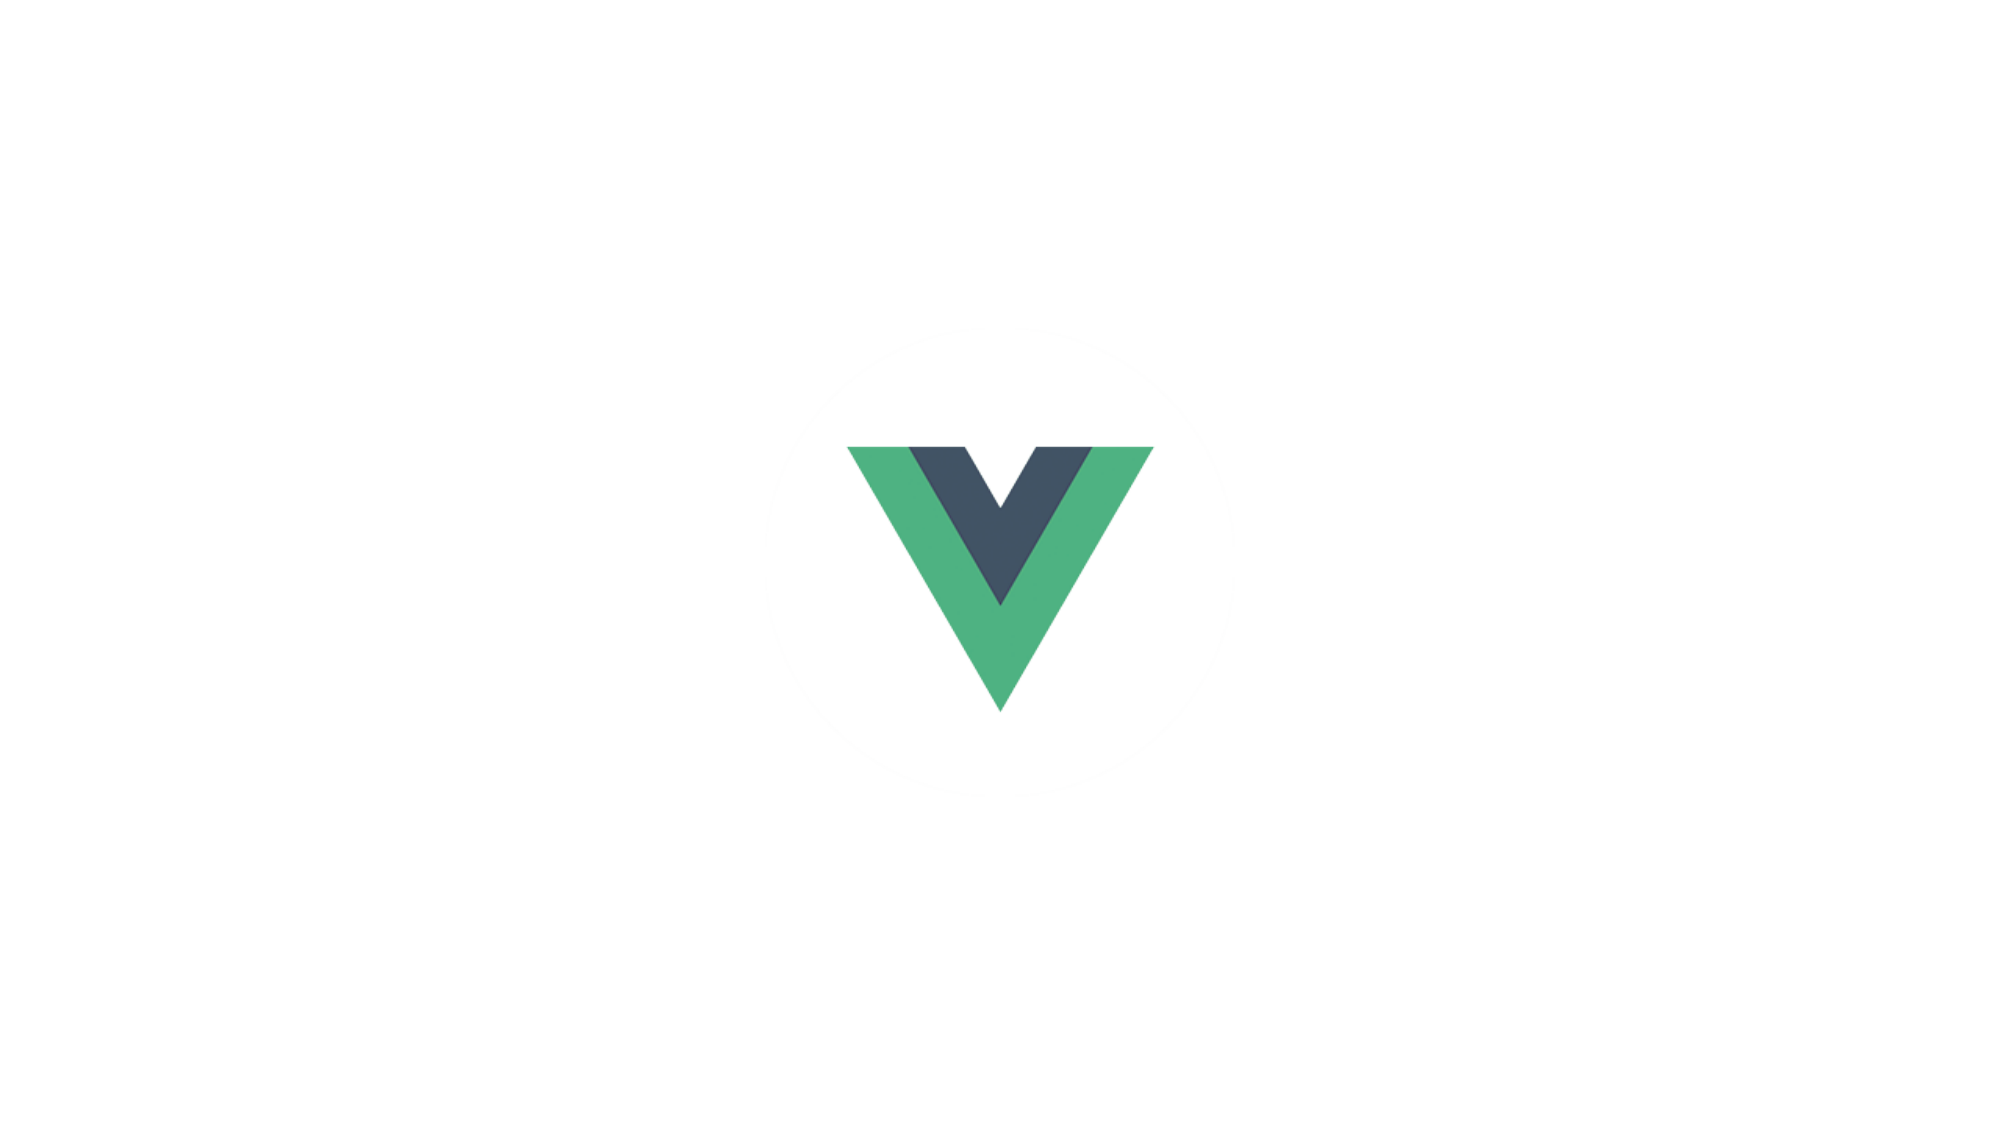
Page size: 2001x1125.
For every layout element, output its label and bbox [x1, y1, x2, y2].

picture [765, 328, 1235, 797]
